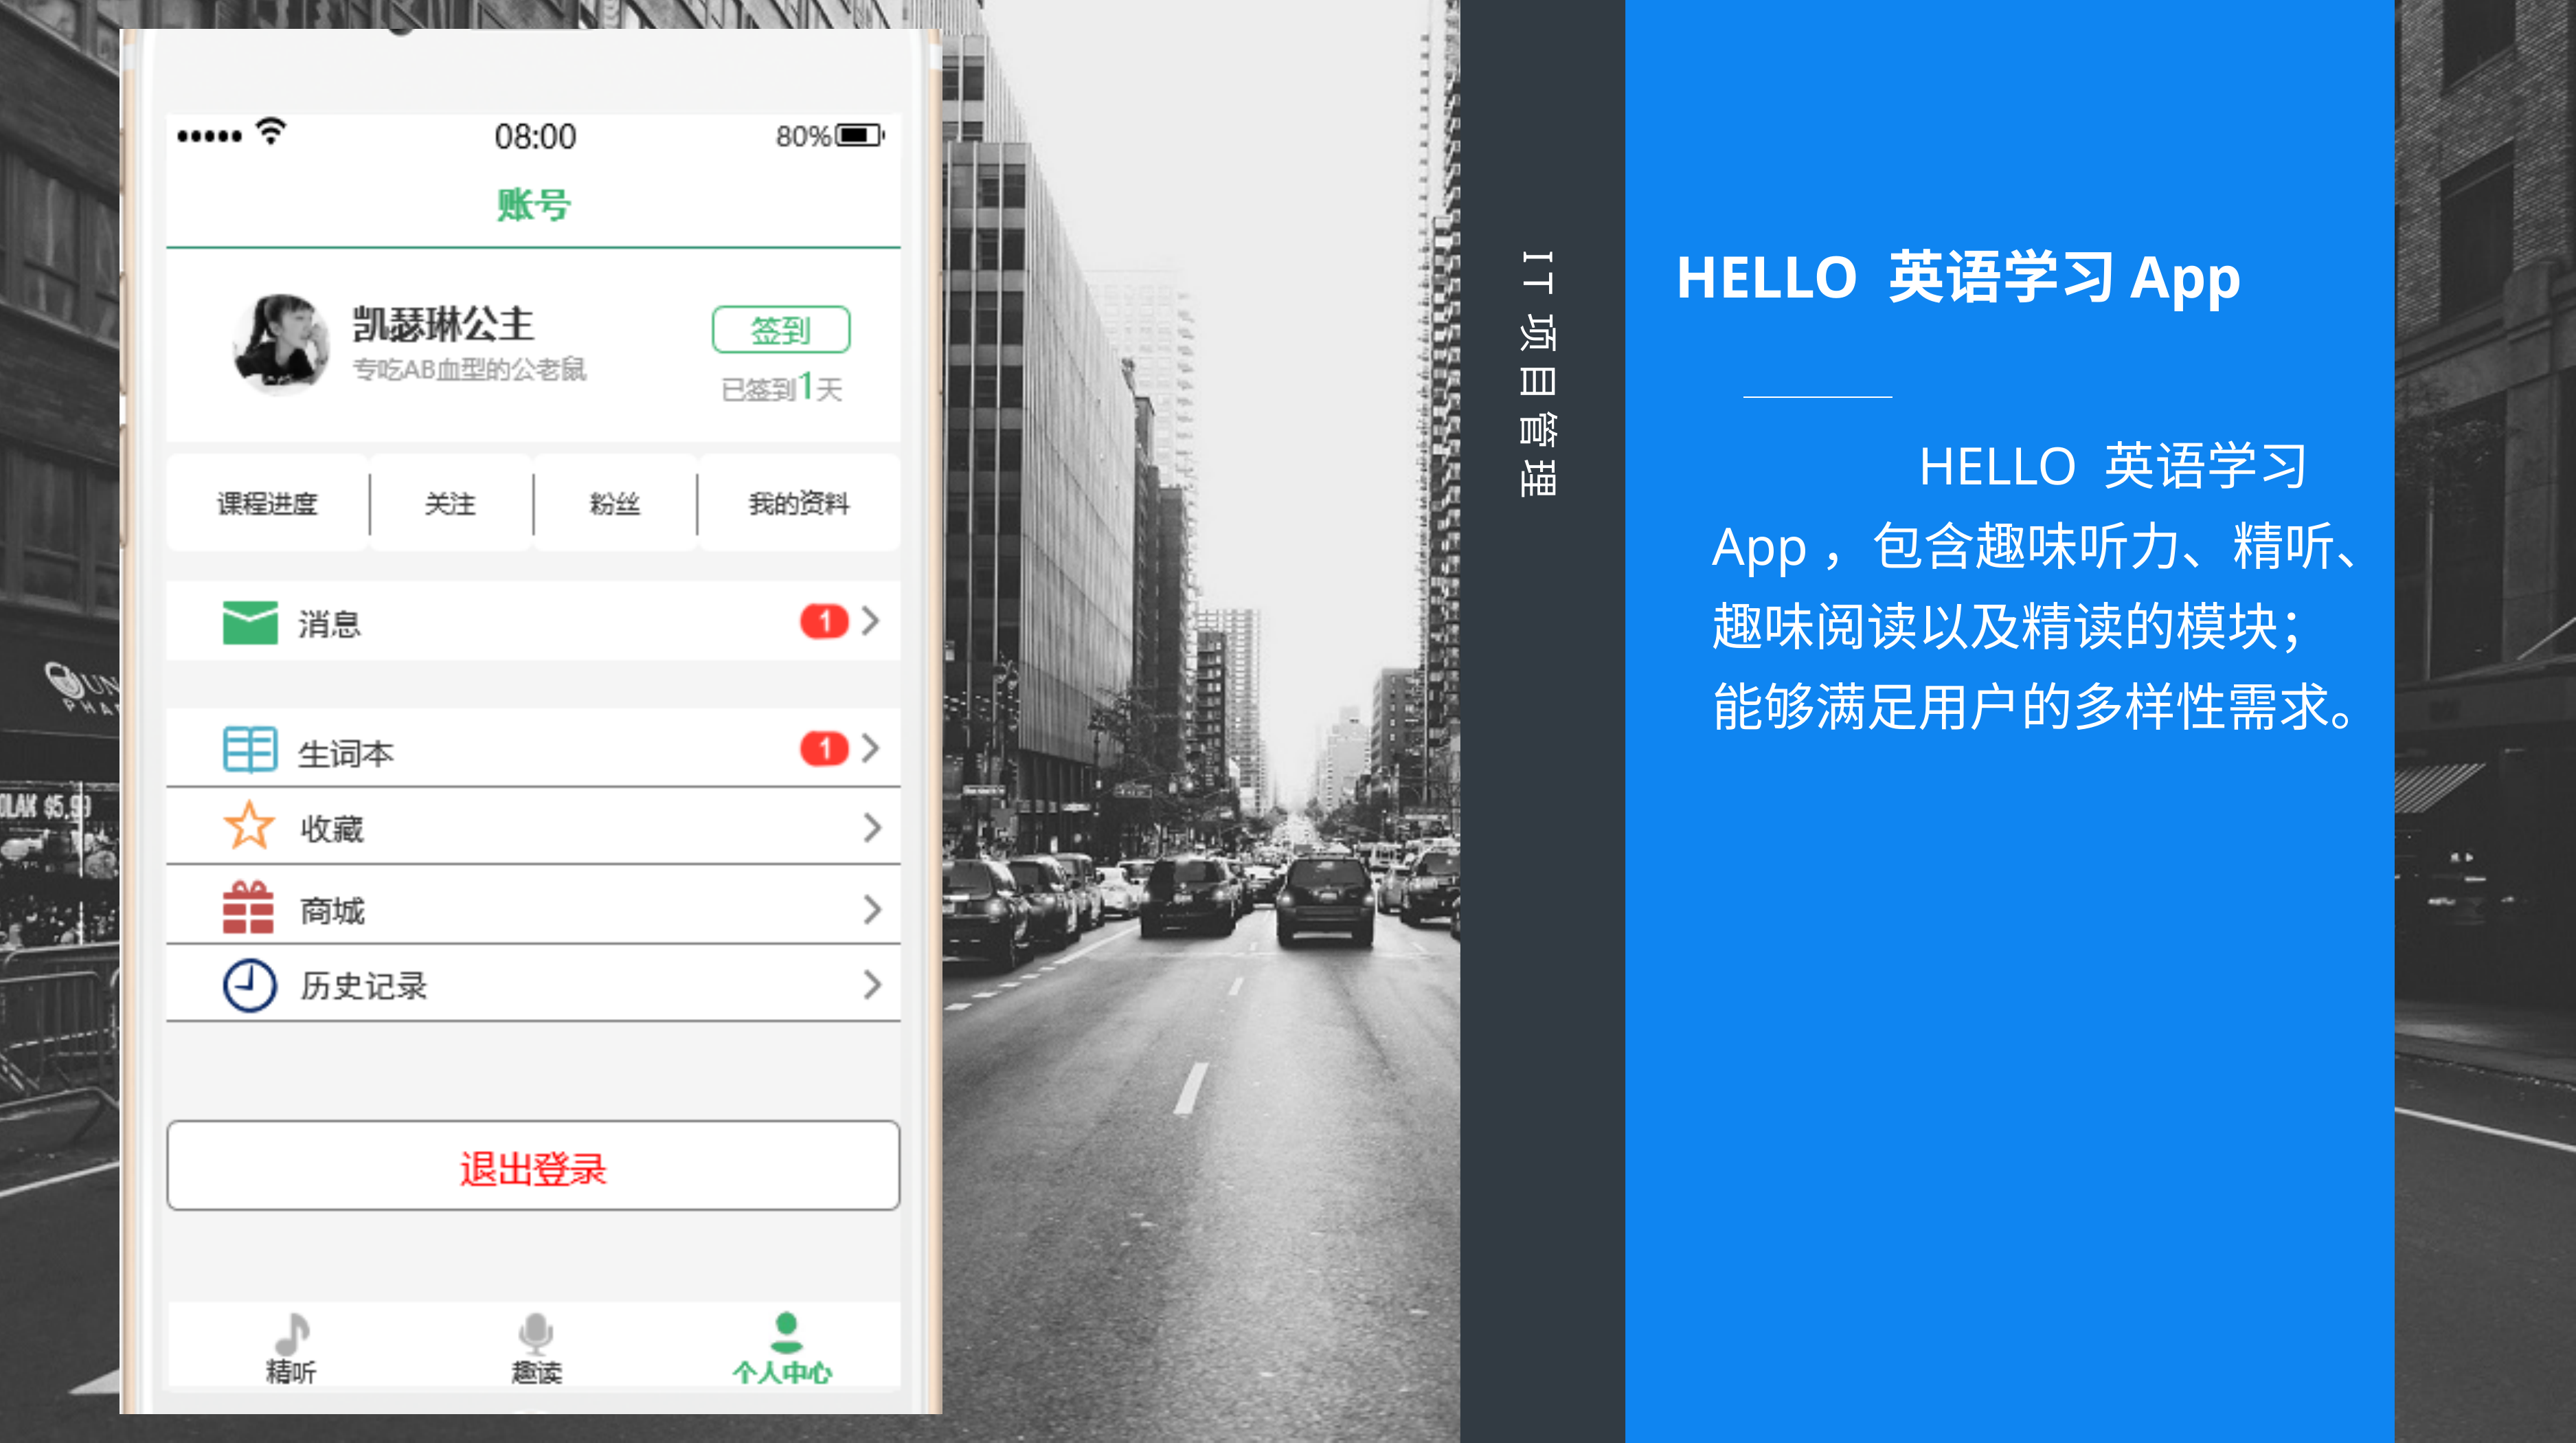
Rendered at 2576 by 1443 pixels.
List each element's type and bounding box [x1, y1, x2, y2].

text_box [1626, 0, 2576, 1443]
text_box [1460, 0, 1626, 1443]
picture [0, 0, 1460, 1443]
